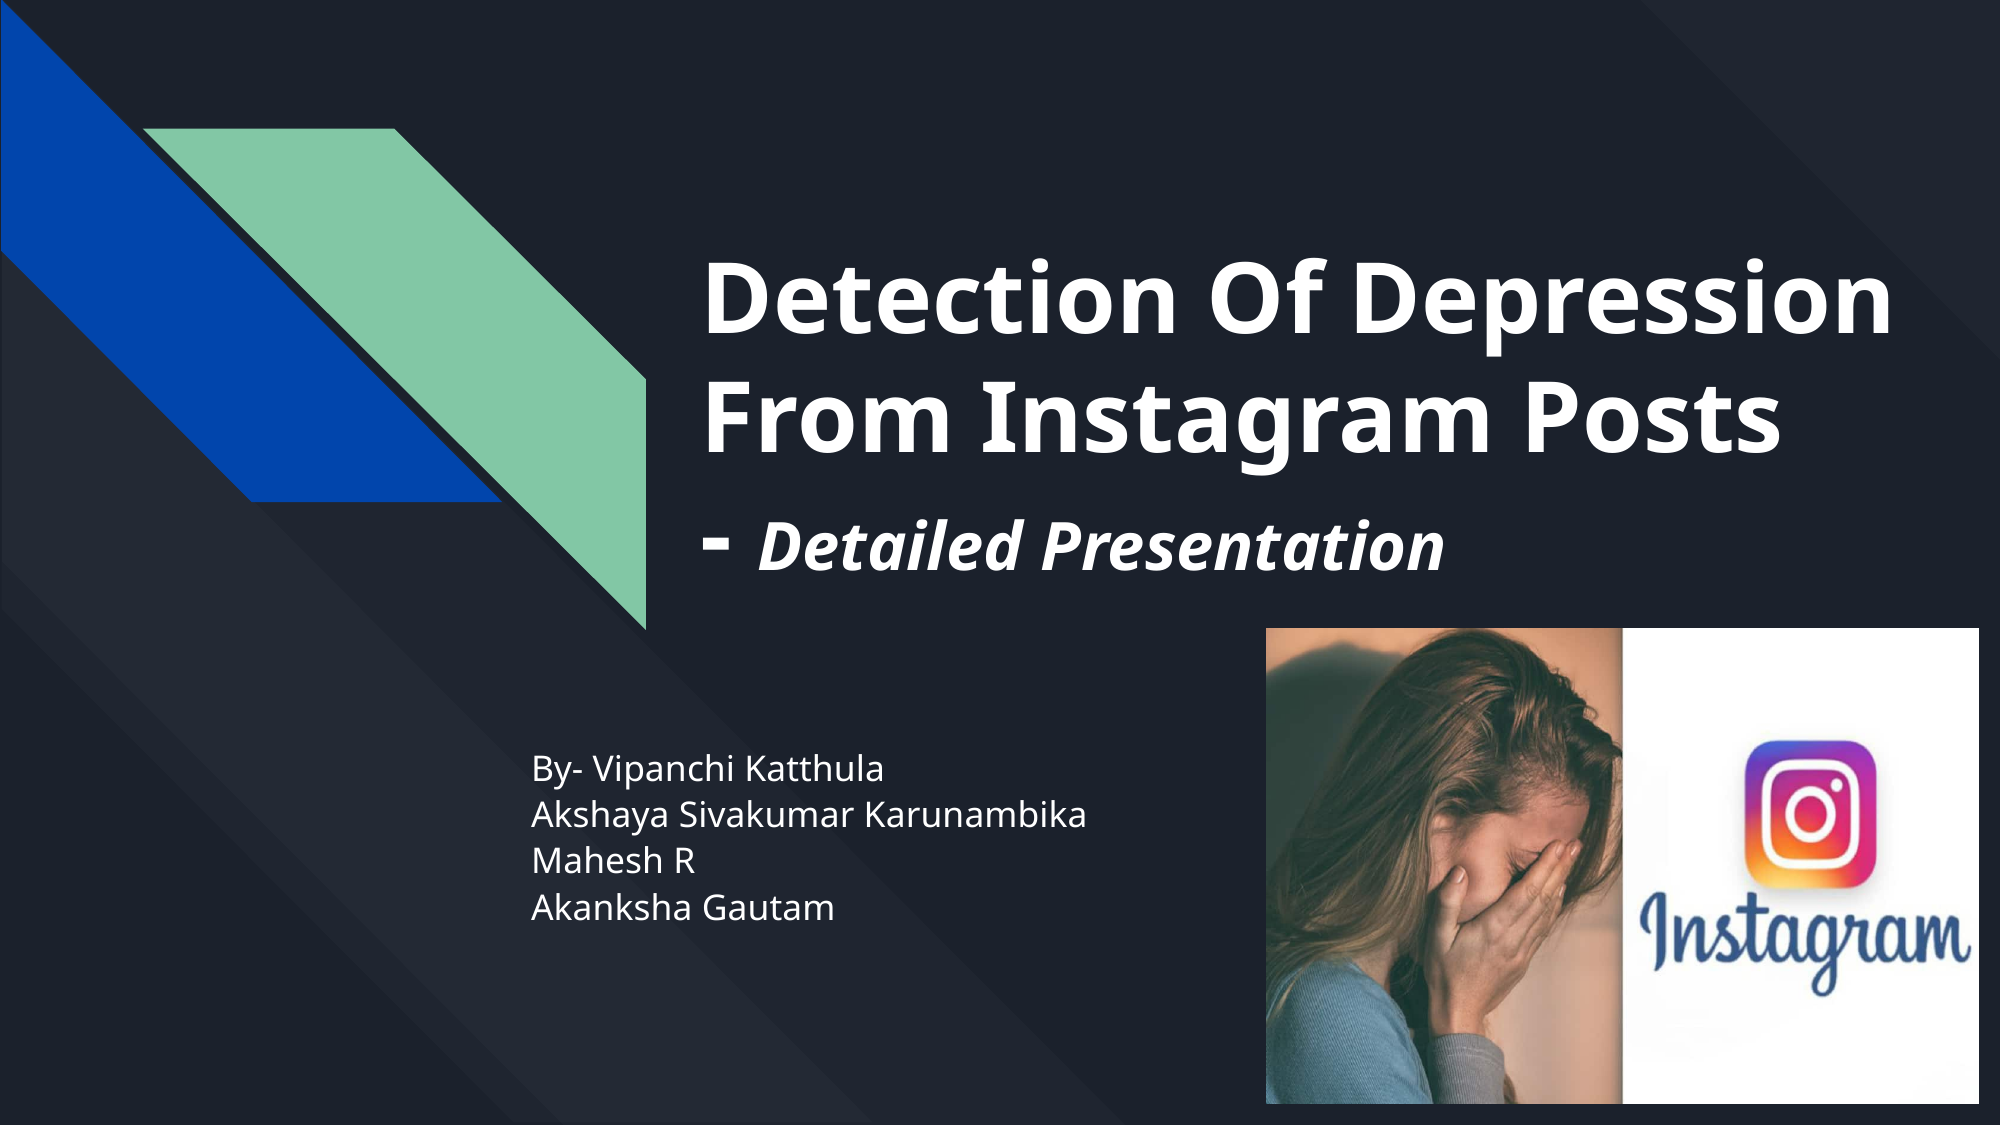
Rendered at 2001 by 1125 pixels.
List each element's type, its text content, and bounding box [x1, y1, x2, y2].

picture [1266, 628, 1979, 1104]
title Detection Of Depression From Instagram Posts - Detailed Presentation [685, 226, 2000, 598]
subtitle By- Vipanchi Katthula Akshaya Sivakumar Karunambika Mahesh R Akanksha Gautam [516, 753, 1261, 939]
